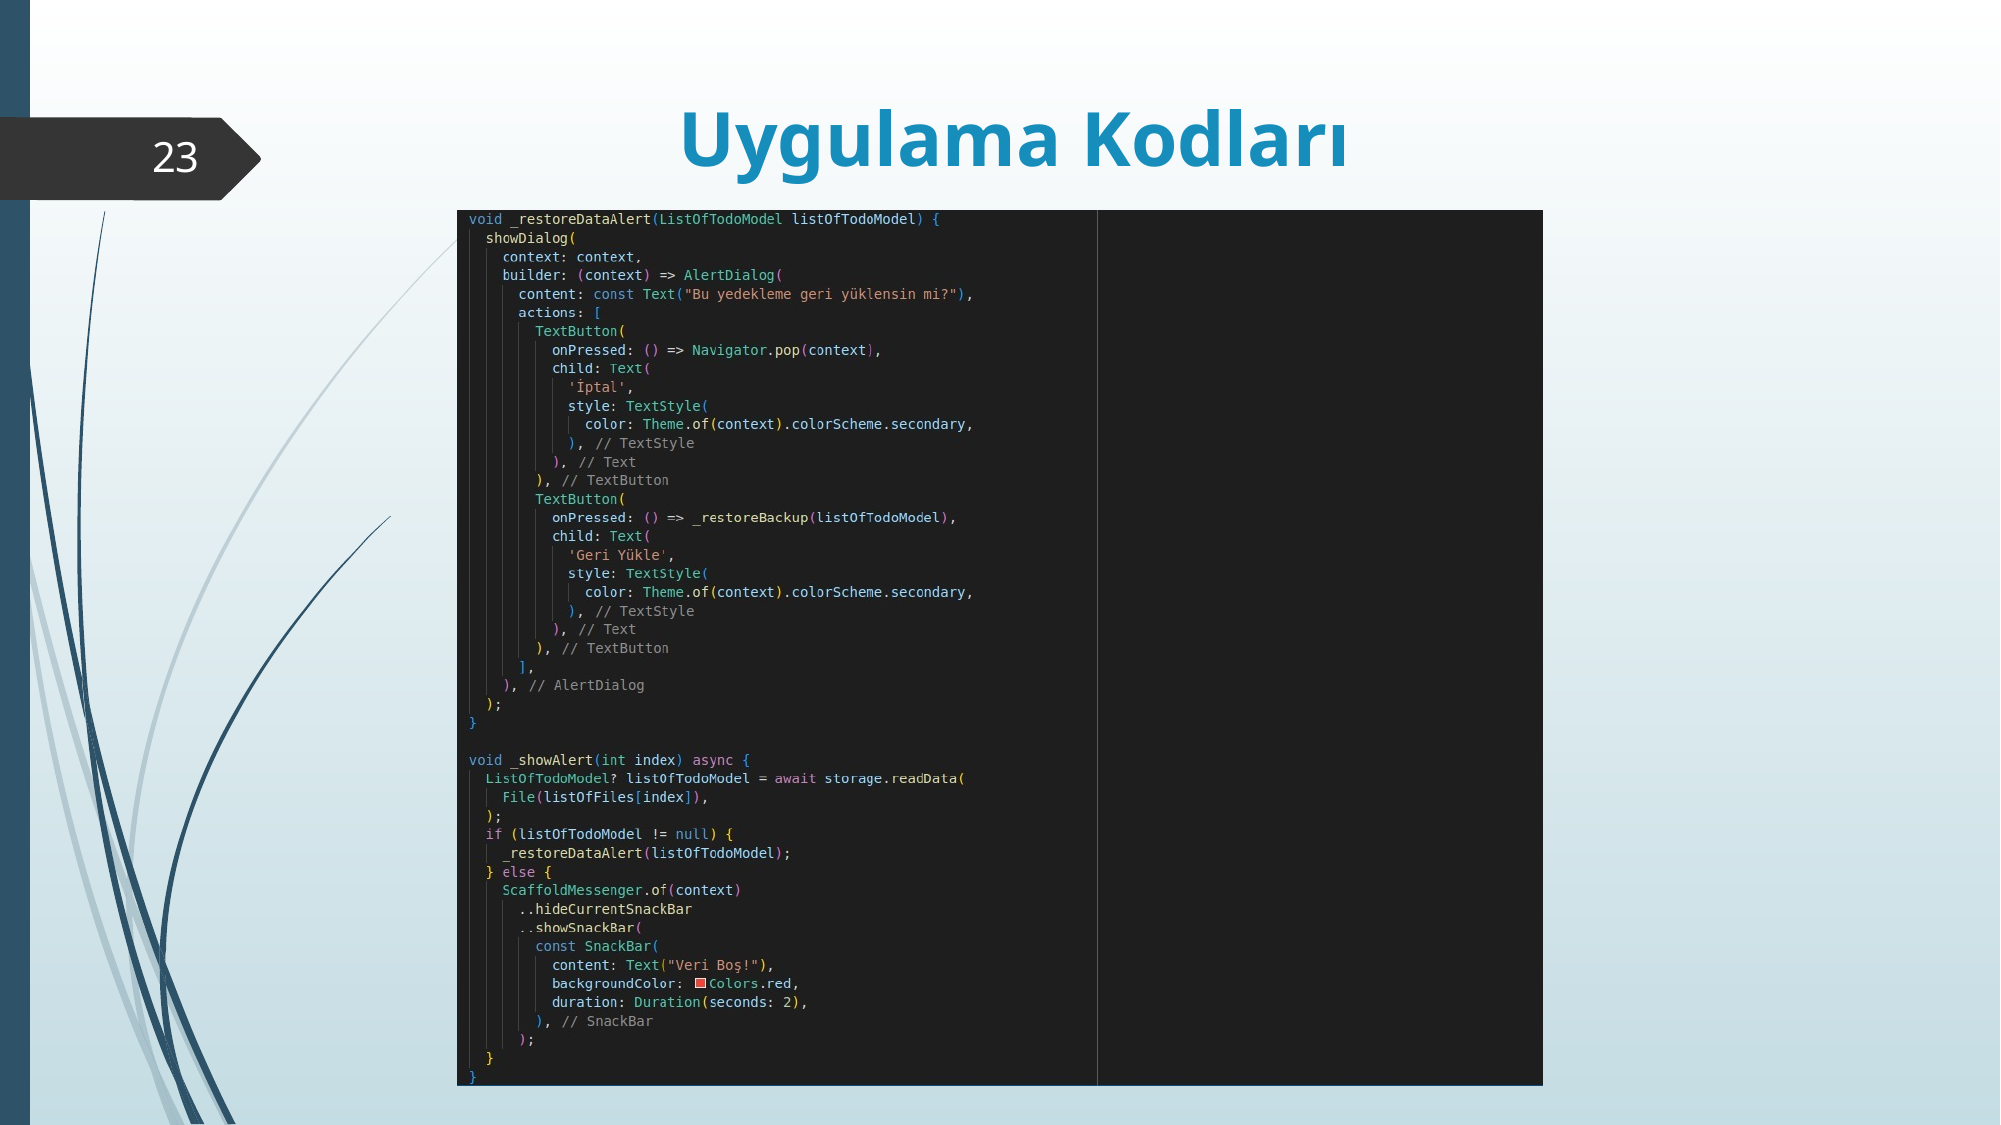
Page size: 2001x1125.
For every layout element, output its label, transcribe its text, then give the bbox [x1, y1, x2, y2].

slide_number 23 [87, 129, 216, 190]
title Uygulama Kodları [215, 84, 1815, 252]
picture [457, 210, 1543, 1087]
